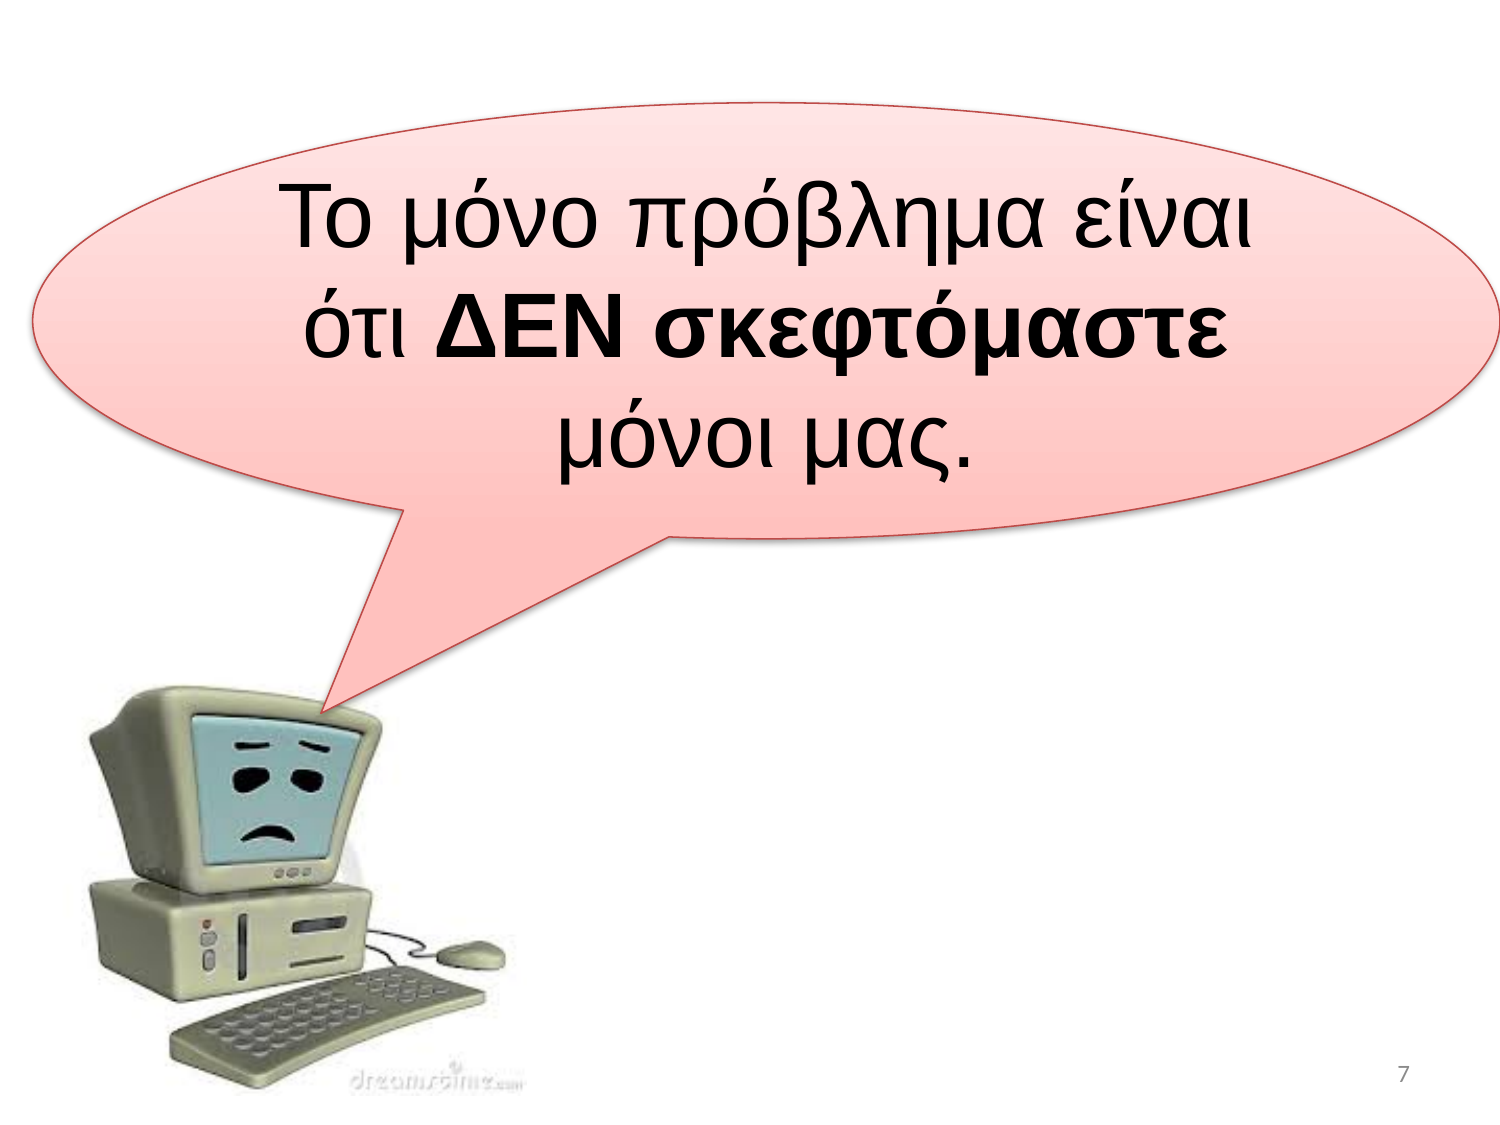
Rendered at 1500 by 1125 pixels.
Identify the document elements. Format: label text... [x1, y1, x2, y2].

text_box Το μόνο πρόβλημα είναι ότι ΔΕΝ σκεφτόμαστε μόνοι μας. [31, 101, 1500, 649]
picture [32, 651, 527, 1096]
slide_number 7 [1074, 1042, 1425, 1103]
